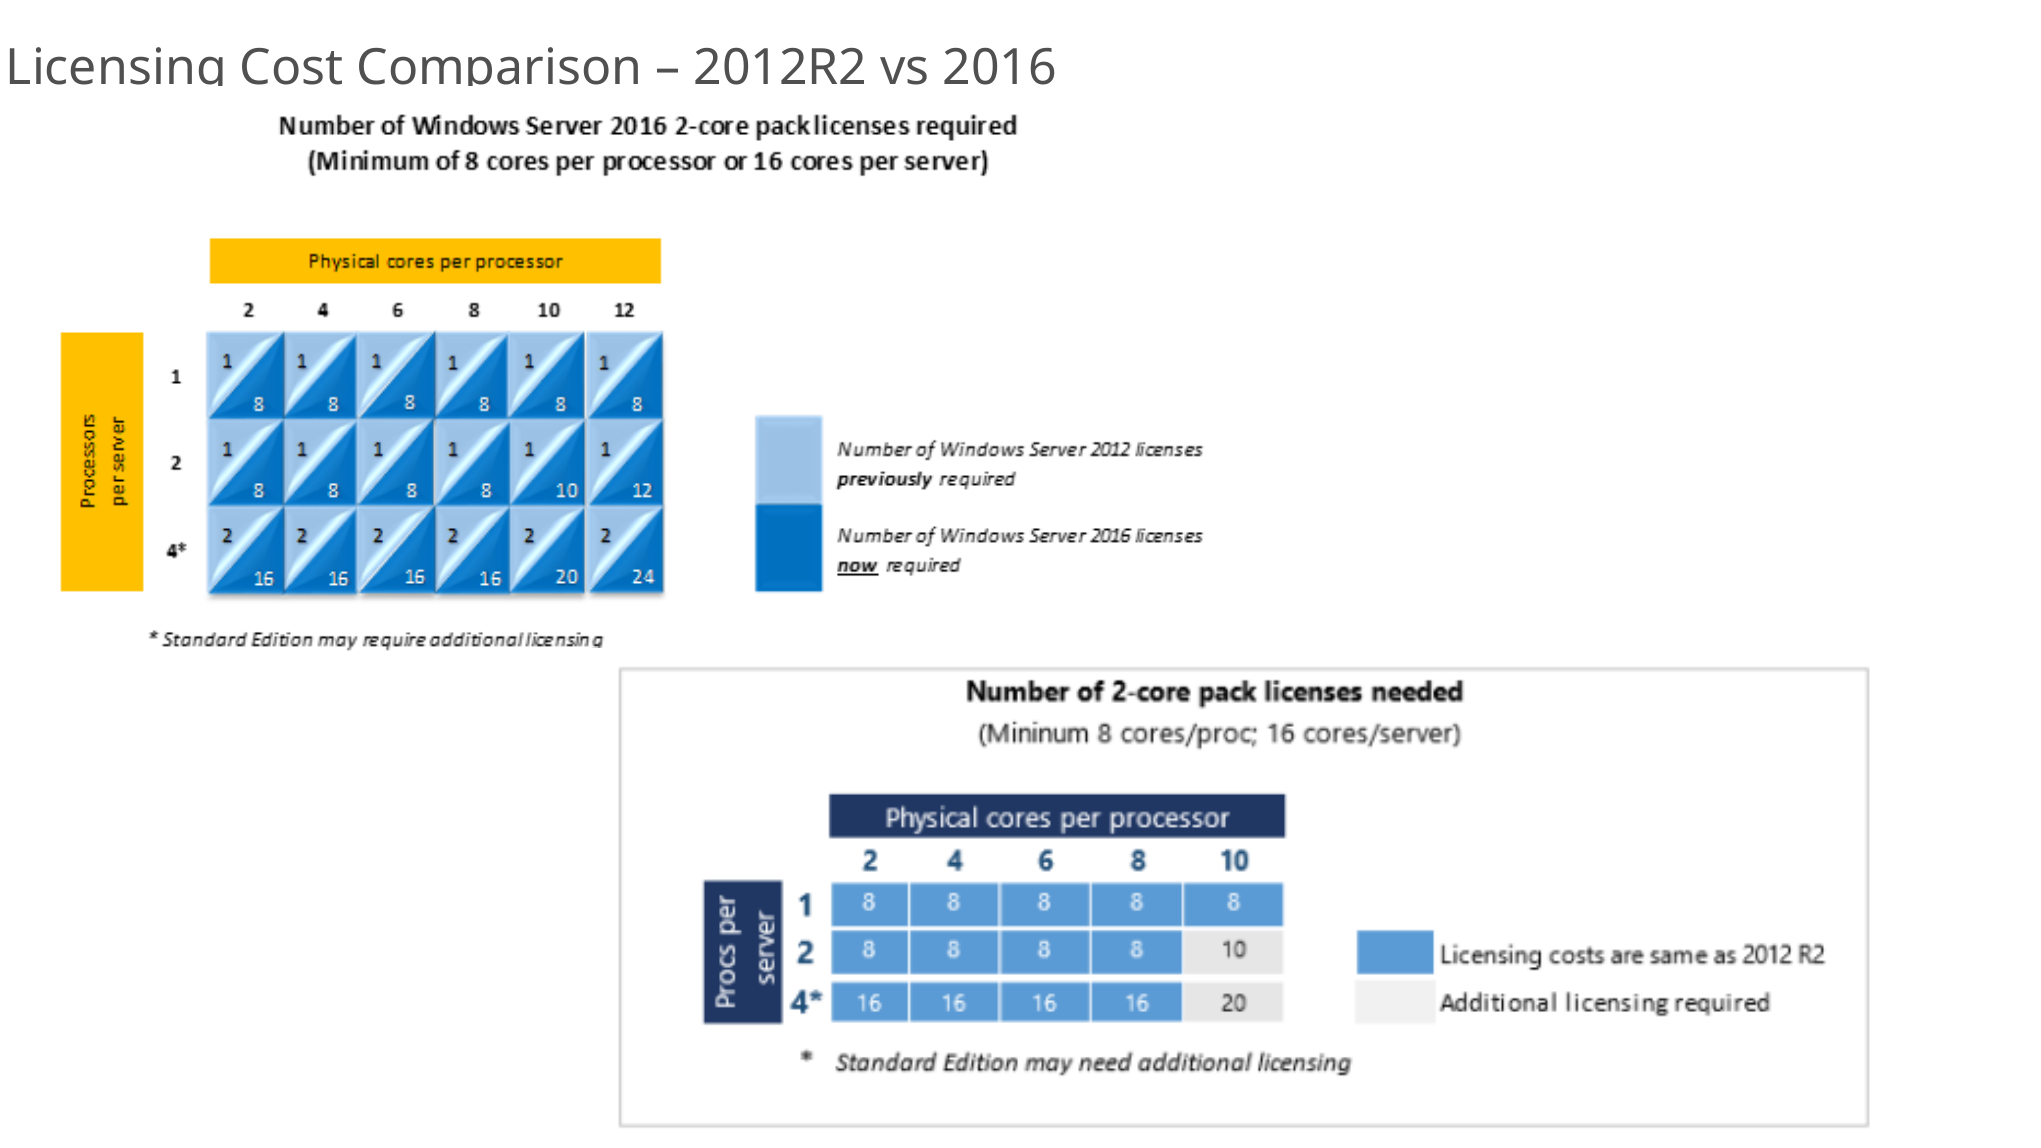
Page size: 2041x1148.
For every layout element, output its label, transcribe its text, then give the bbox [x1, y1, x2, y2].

text_box Licensing Cost Comparison – 2012R2 vs 2016 [0, 17, 1087, 120]
picture [32, 85, 1894, 1148]
